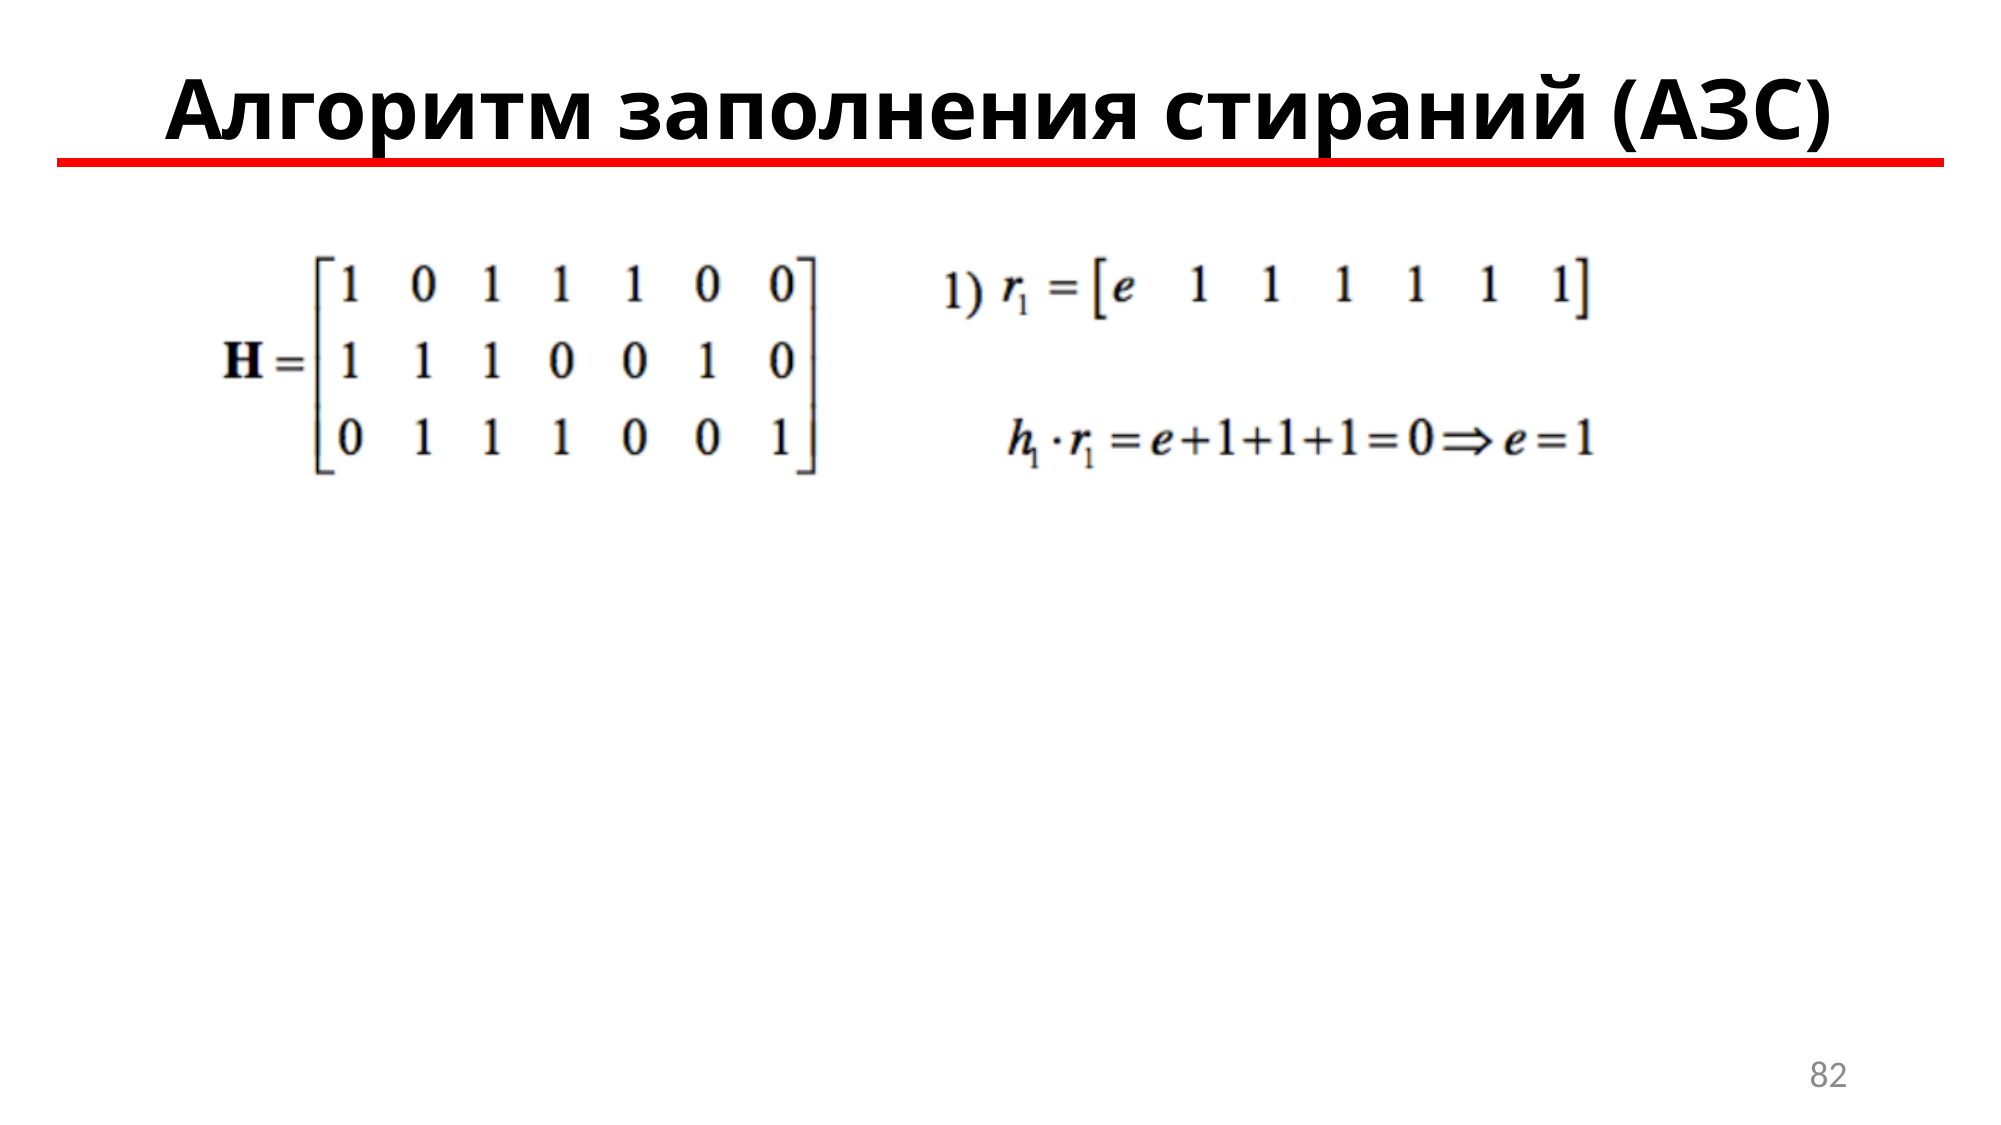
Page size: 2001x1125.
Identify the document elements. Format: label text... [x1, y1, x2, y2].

picture [183, 213, 877, 539]
slide_number 82 [1412, 1042, 1863, 1103]
text_box Алгоритм заполнения стираний (АЗС) [18, 59, 1981, 186]
picture [925, 248, 1669, 504]
